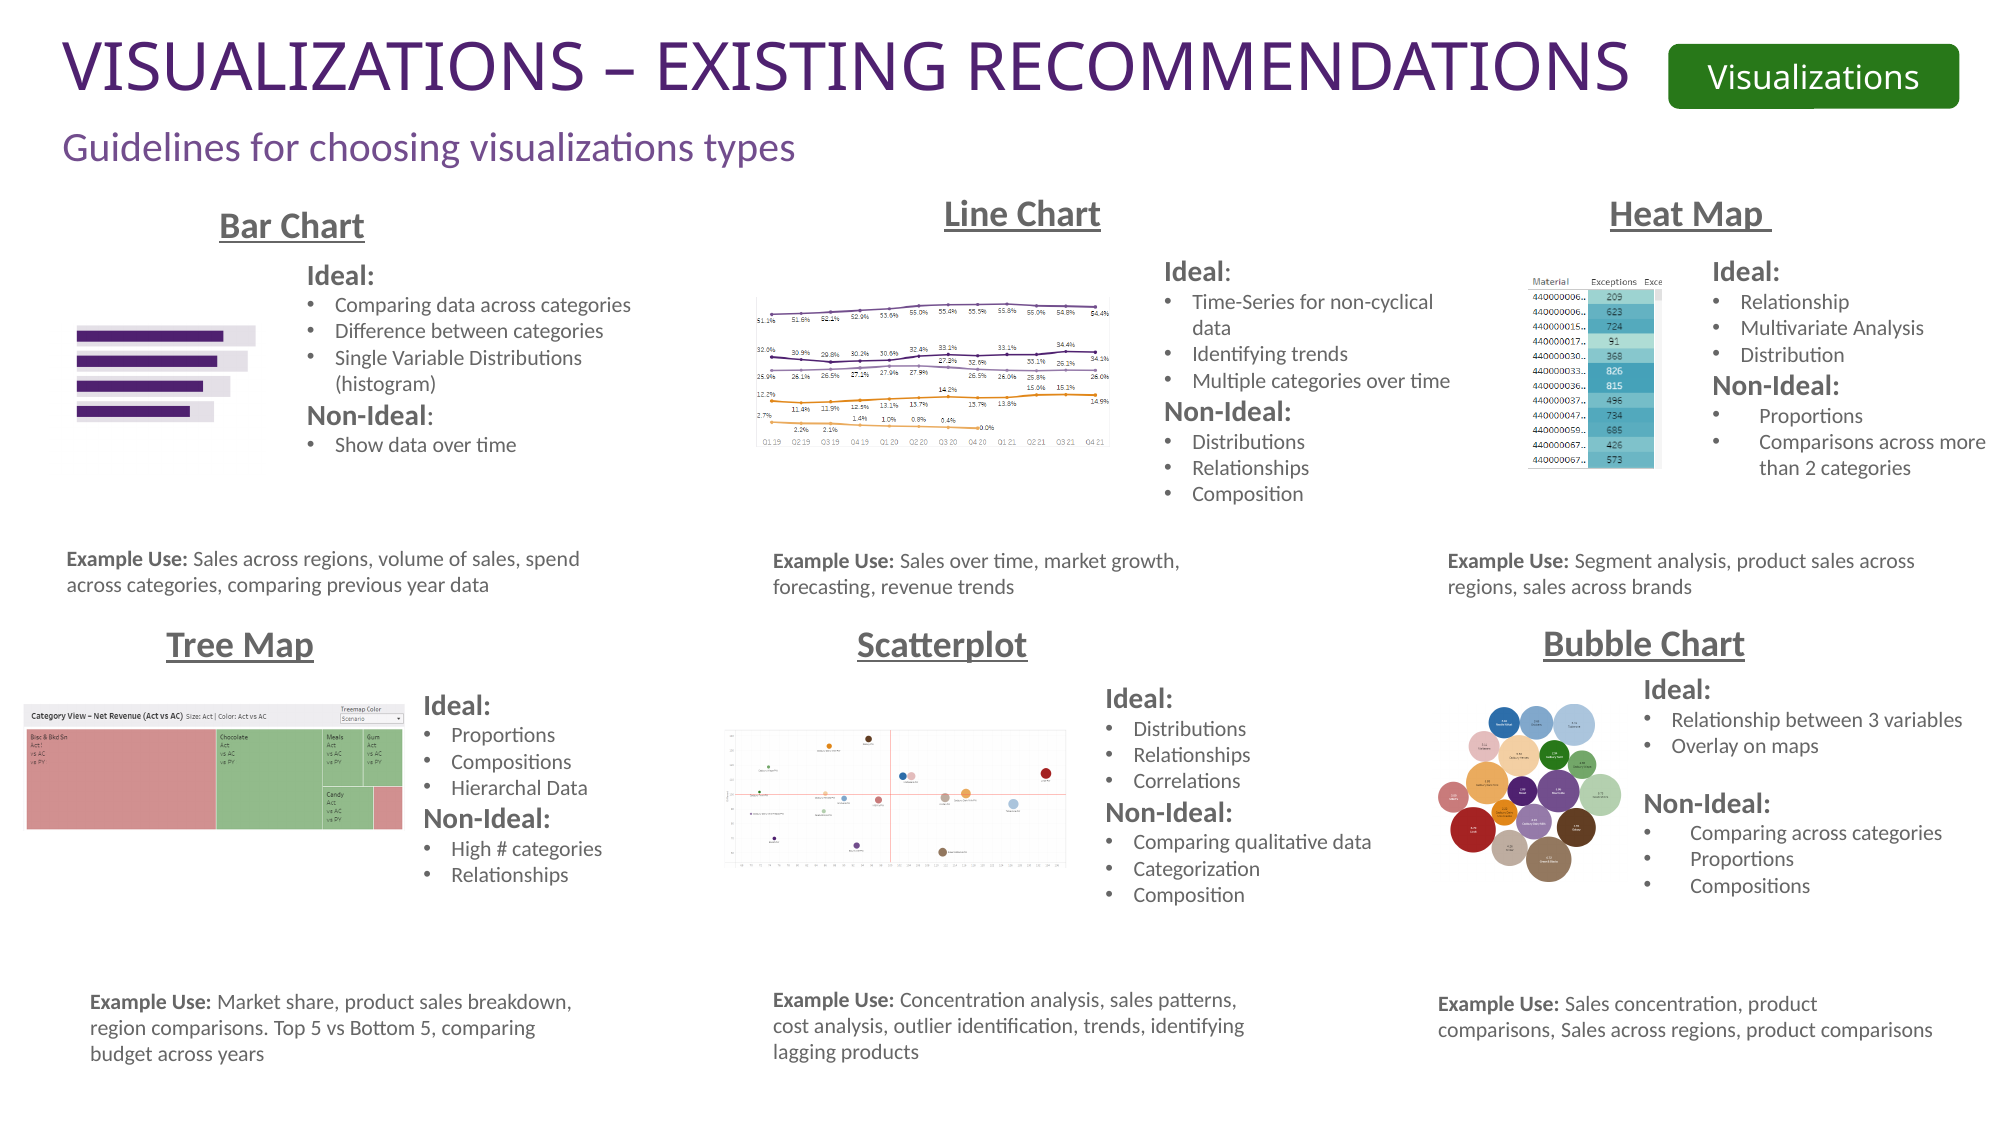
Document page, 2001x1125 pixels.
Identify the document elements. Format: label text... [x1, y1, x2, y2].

text_box Bubble Chart [1375, 612, 1914, 672]
text_box Ideal: Relationship Multivariate Analysis Distribution Non-Ideal: Proportions Comparisons across more than 2 categories [1697, 245, 2000, 514]
picture [49, 323, 266, 475]
text_box Ideal: Relationship between 3 variables Overlay on maps Non-Ideal: Comparing across categories Proportions Compositions [1628, 662, 1997, 905]
text_box Example Use: Sales over time, market growth, forecasting, revenue trends [758, 539, 1288, 607]
text_box Example Use: Segment analysis, product sales across regions, sales across brands [1433, 539, 1963, 607]
text_box Ideal: Proportions Compositions Hierarchal Data Non-Ideal: High # categories Relationships [408, 678, 688, 947]
text_box Scatterplot [673, 612, 1212, 673]
text_box Ideal: Comparing data across categories Difference between categories Single Variable Distributions (histogram) Non-Ideal: Show data over time [292, 248, 688, 465]
picture [724, 729, 1067, 868]
text_box Example Use: Sales across regions, volume of sales, spend across categories, comparing previous year data [51, 537, 629, 605]
text_box Heat Map [1421, 181, 1960, 242]
title Visualizations – EXISTING Recommendations [62, 24, 1938, 105]
text_box Line Chart [754, 181, 1292, 242]
list Guidelines for choosing visualizations types [62, 120, 1938, 180]
text_box Example Use: Sales concentration, product comparisons, Sales across regions, product comparisons [1423, 981, 1953, 1049]
text_box Ideal: Distributions Relationships Correlations Non-Ideal: Comparing qualitative data Categorization Composition [1090, 672, 1396, 967]
picture [1432, 704, 1628, 882]
picture [1527, 274, 1662, 470]
picture [755, 297, 1110, 447]
text_box Bar Chart [23, 193, 561, 253]
text_box Tree Map [0, 612, 509, 673]
text_box Example Use: Concentration analysis, sales patterns, cost analysis, outlier identification, trends, identifying lagging products [758, 978, 1288, 1072]
picture [22, 703, 405, 831]
text_box Visualizations [1668, 43, 1960, 109]
text_box Ideal: Time-Series for non-cyclical data Identifying trends Multiple categories over time Non-Ideal: Distributions Relationships Composition [1149, 245, 1488, 540]
text_box Example Use: Market share, product sales breakdown, region comparisons. Top 5 vs Bottom 5, comparing budget across years [75, 980, 605, 1074]
